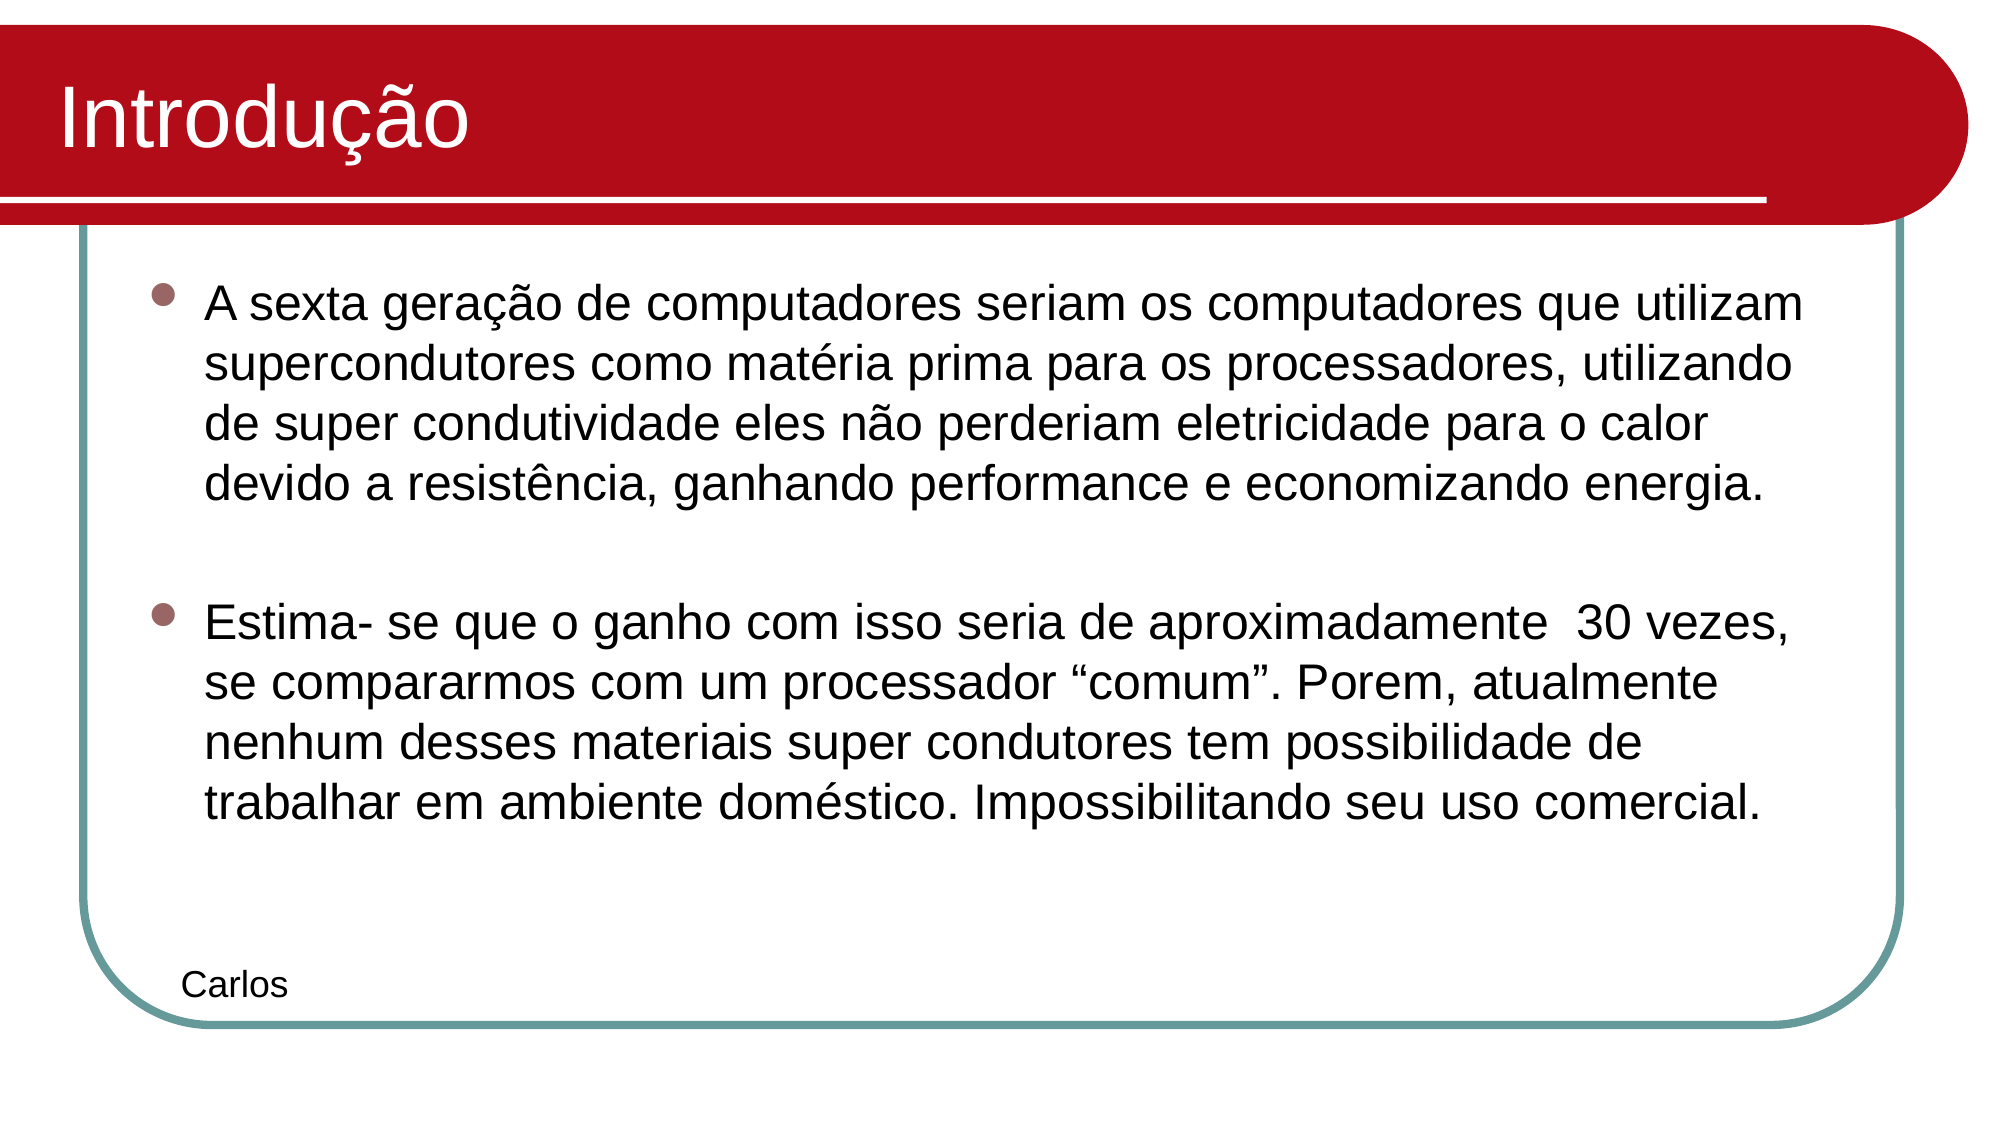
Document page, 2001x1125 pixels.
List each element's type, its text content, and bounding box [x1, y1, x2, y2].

list A sexta geração de computadores seriam os computadores que utilizam supercondutores como matéria prima para os processadores, utilizando de super condutividade eles não perderiam eletricidade para o calor devido a resistência, ganhando performance e economizando energia. Estima- se que o ganho com isso seria de aproximadamente 30 vezes, se compararmos com um processador “comum”. Porem, atualmente nenhum desses materiais super condutores tem possibilidade de trabalhar em ambiente doméstico. Impossibilitando seu uso comercial. [133, 262, 1867, 988]
title Introdução [42, 37, 1796, 188]
text_box Carlos [165, 952, 639, 1012]
